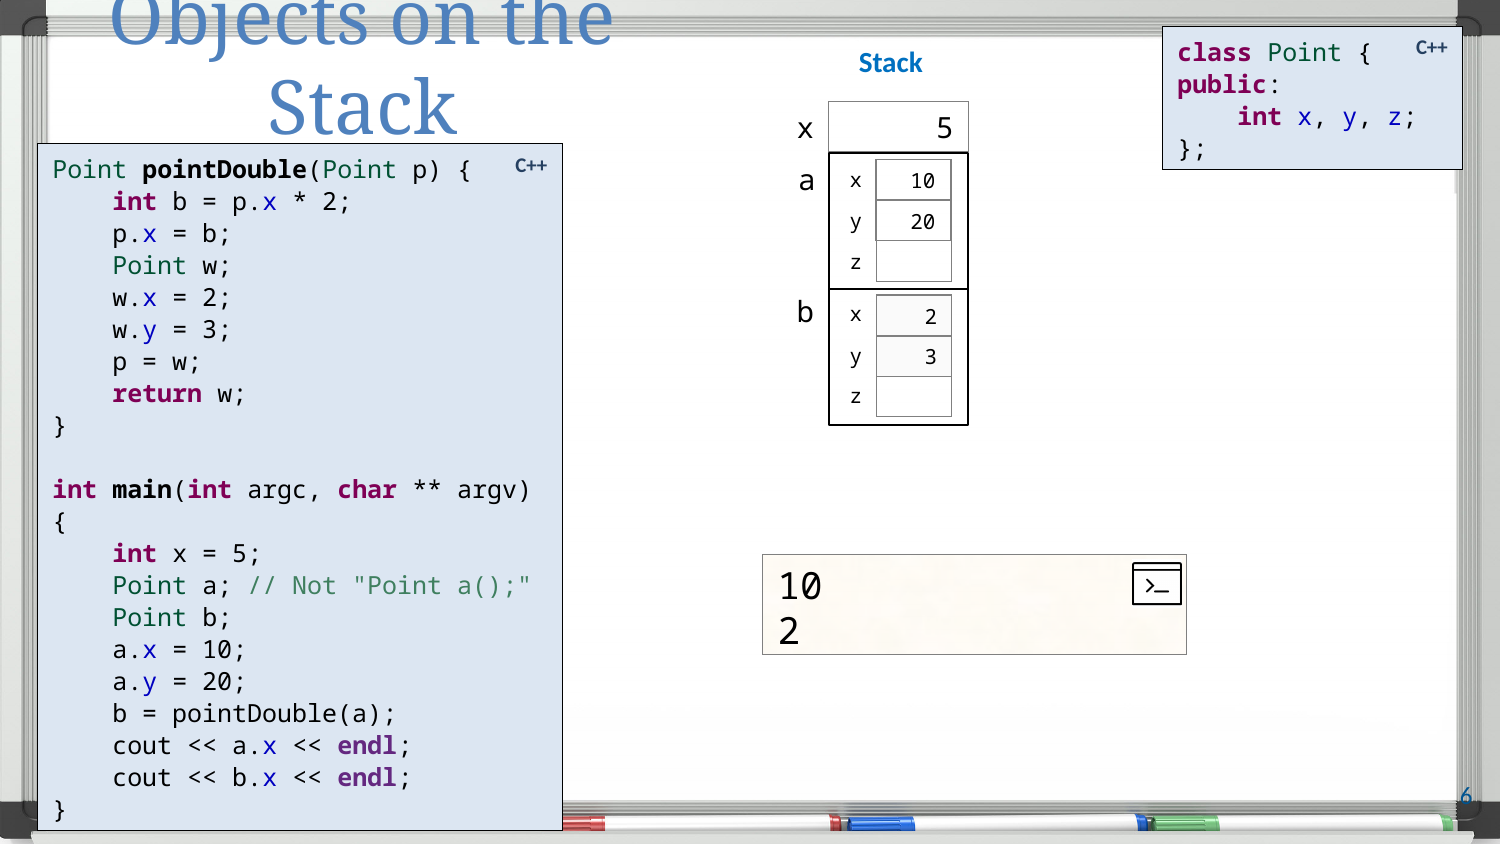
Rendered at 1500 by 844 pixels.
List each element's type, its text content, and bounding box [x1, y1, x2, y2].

text_box a [717, 154, 827, 204]
picture [0, 0, 1500, 844]
text_box C++ [445, 143, 562, 184]
text_box Stack [844, 35, 957, 86]
text_box 10 [875, 159, 951, 200]
text_box x [716, 101, 828, 152]
text_box C++ [1345, 26, 1463, 67]
text_box y [801, 334, 876, 375]
text_box 5 [828, 101, 969, 151]
text_box z [801, 375, 877, 415]
text_box b [716, 285, 829, 336]
text_box [876, 240, 952, 282]
text_box class Point { public: int x, y, z; }; [1162, 26, 1463, 170]
text_box x [801, 159, 875, 200]
text_box 20 [875, 200, 951, 241]
text_box x [801, 293, 877, 334]
text_box 10 2 [762, 554, 1187, 655]
text_box 3 [876, 336, 952, 377]
title Objects on the Stack [12, 9, 713, 110]
text_box Point pointDouble(Point p) { int b = p.x * 2; p.x = b; Point w; w.x = 2; w.y = 3; p = w; return w; } int main(int argc, char ** argv) { int x = 5; Point a; // Not "Point a();" Point b; a.x = 10; a.y = 20; b = pointDouble(a); cout << a.x << endl; cout << b.x << endl; } [37, 143, 563, 831]
text_box 2 [876, 295, 952, 336]
slide_number 6 [1387, 771, 1488, 817]
text_box z [801, 240, 877, 281]
text_box [876, 377, 952, 417]
text_box y [801, 200, 875, 240]
text_box [827, 151, 970, 287]
text_box [827, 287, 970, 427]
